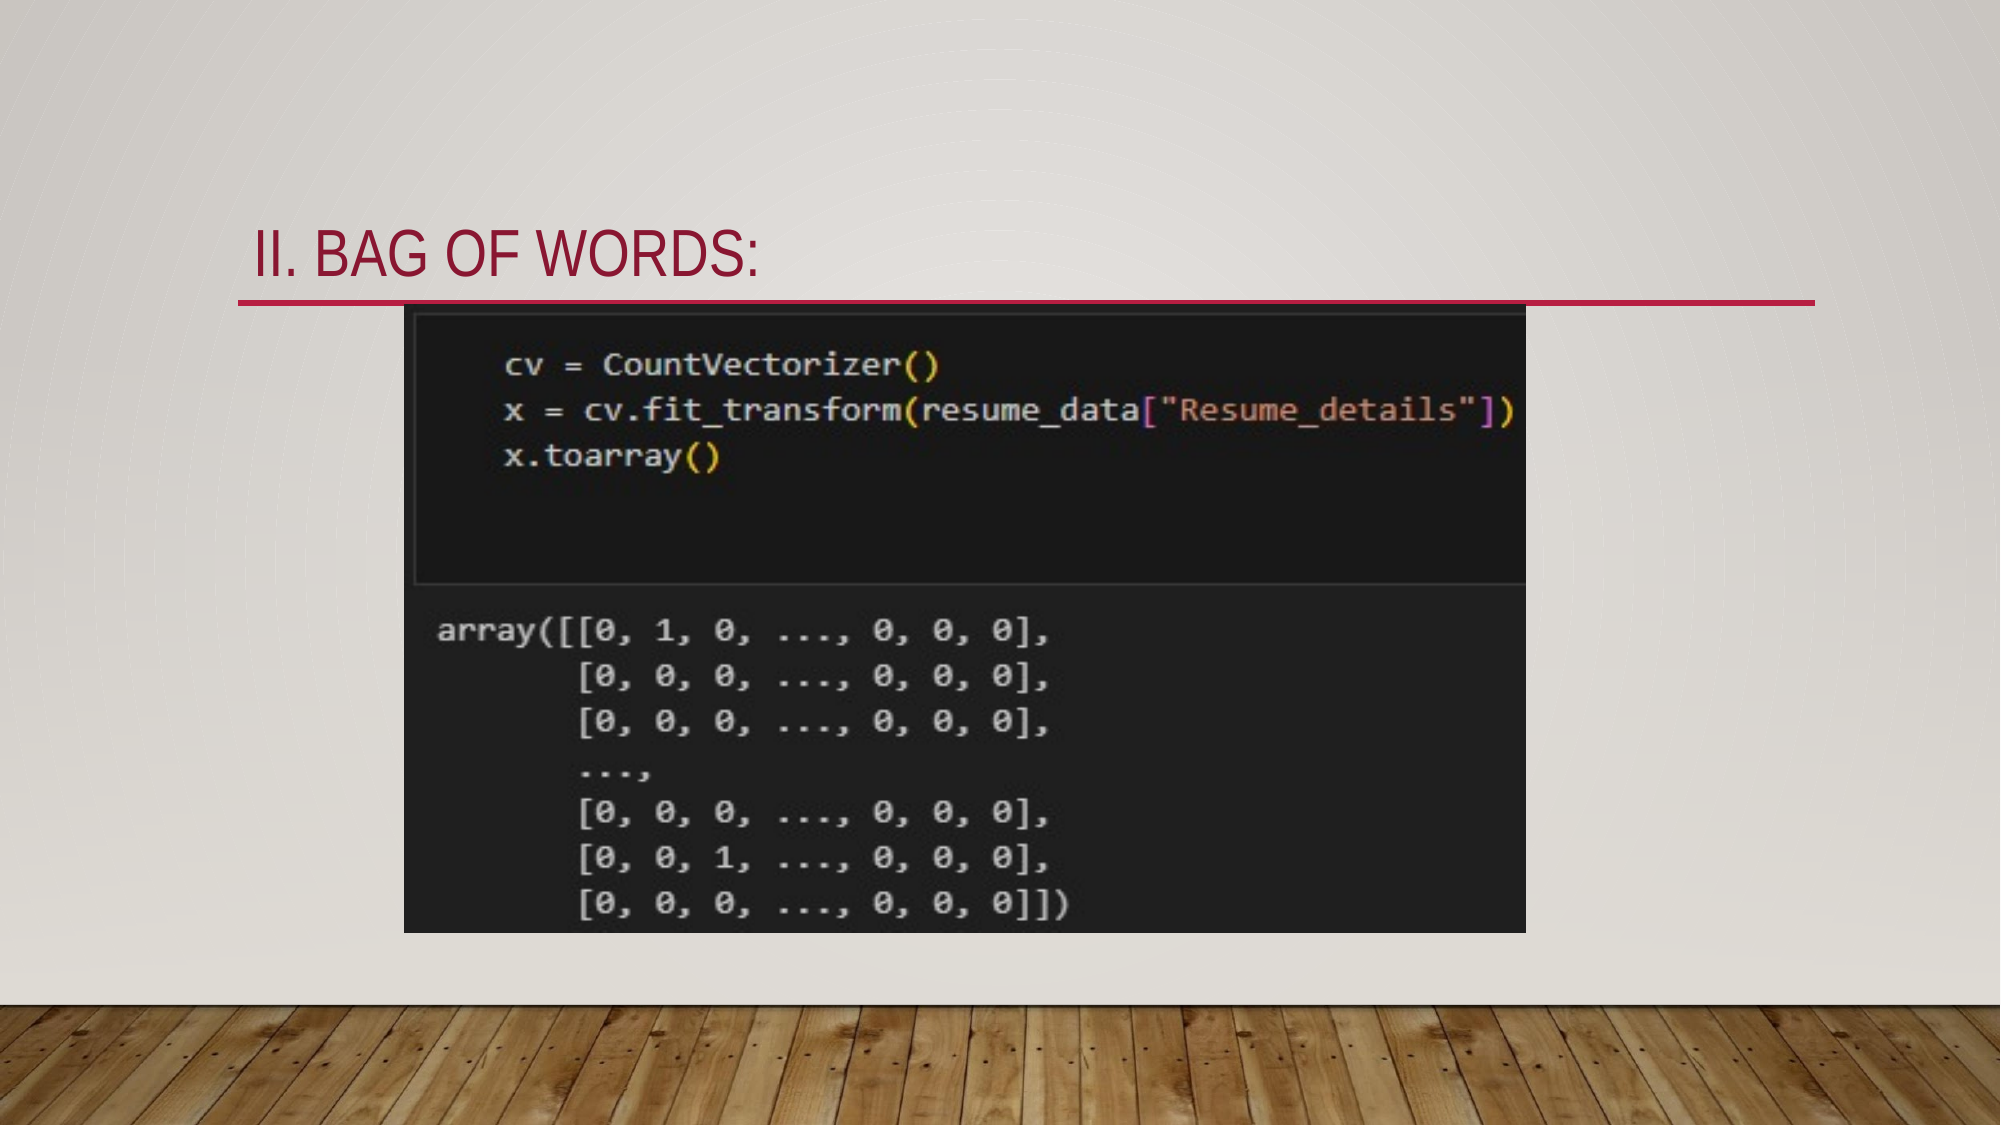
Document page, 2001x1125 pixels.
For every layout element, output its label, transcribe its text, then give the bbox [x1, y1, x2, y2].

title II. BAG OF WORDS: [238, 131, 1814, 305]
picture [0, 1005, 2000, 1125]
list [403, 303, 1527, 933]
